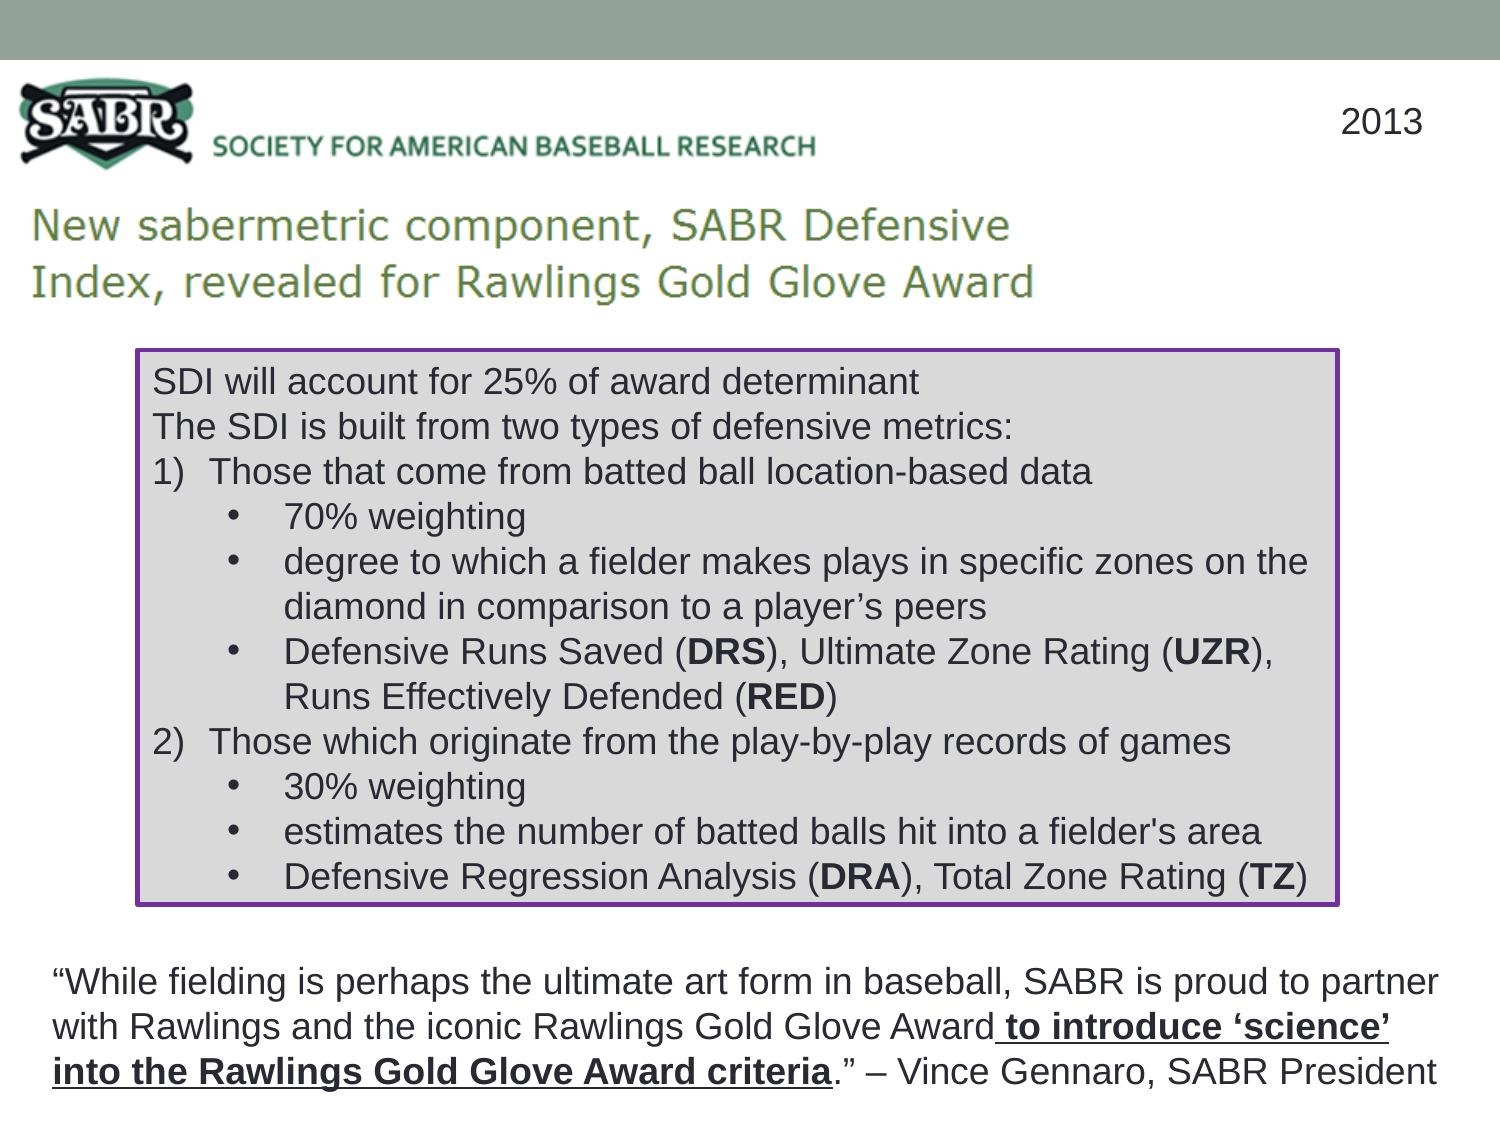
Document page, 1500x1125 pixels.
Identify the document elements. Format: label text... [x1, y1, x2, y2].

picture [12, 62, 839, 178]
text_box “While fielding is perhaps the ultimate art form in baseball, SABR is proud to partner with Rawlings and the iconic Rawlings Gold Glove Award to introduce ‘science’ into the Rawlings Gold Glove Award criteria.” – Vince Gennaro, SABR President [37, 949, 1463, 1100]
picture [12, 184, 1056, 315]
text_box 2013 [1325, 89, 1439, 150]
text_box SDI will account for 25% of award determinant The SDI is built from two types of defensive metrics: Those that come from batted ball location-based data 70% weighting degree to which a fielder makes plays in specific zones on the diamond in comparison to a player’s peers Defensive Runs Saved (DRS), Ultimate Zone Rating (UZR), Runs Effectively Defended (RED) Those which originate from the play-by-play records of games 30% weighting estimates the number of batted balls hit into a fielder's area Defensive Regression Analysis (DRA), Total Zone Rating (TZ) [137, 349, 1338, 905]
